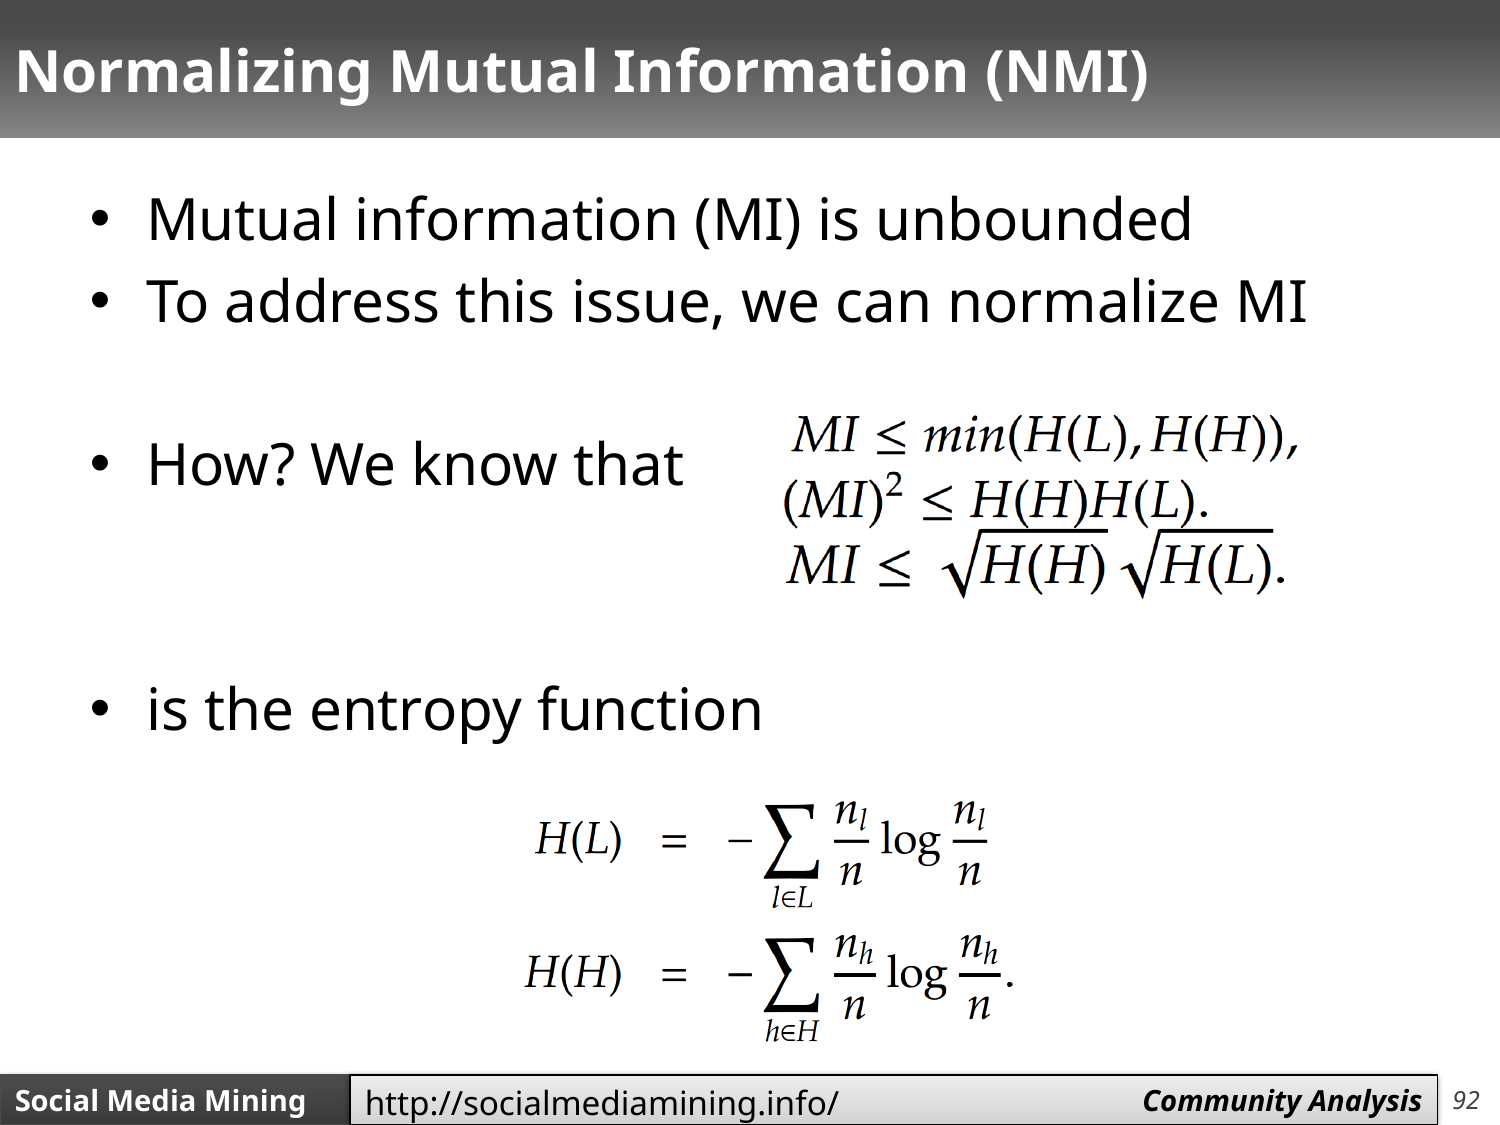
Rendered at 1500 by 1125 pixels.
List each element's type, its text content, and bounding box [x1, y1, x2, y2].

picture [518, 786, 1028, 1048]
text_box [754, 397, 1310, 615]
title Normalizing Mutual Information (NMI) [0, 0, 1500, 138]
